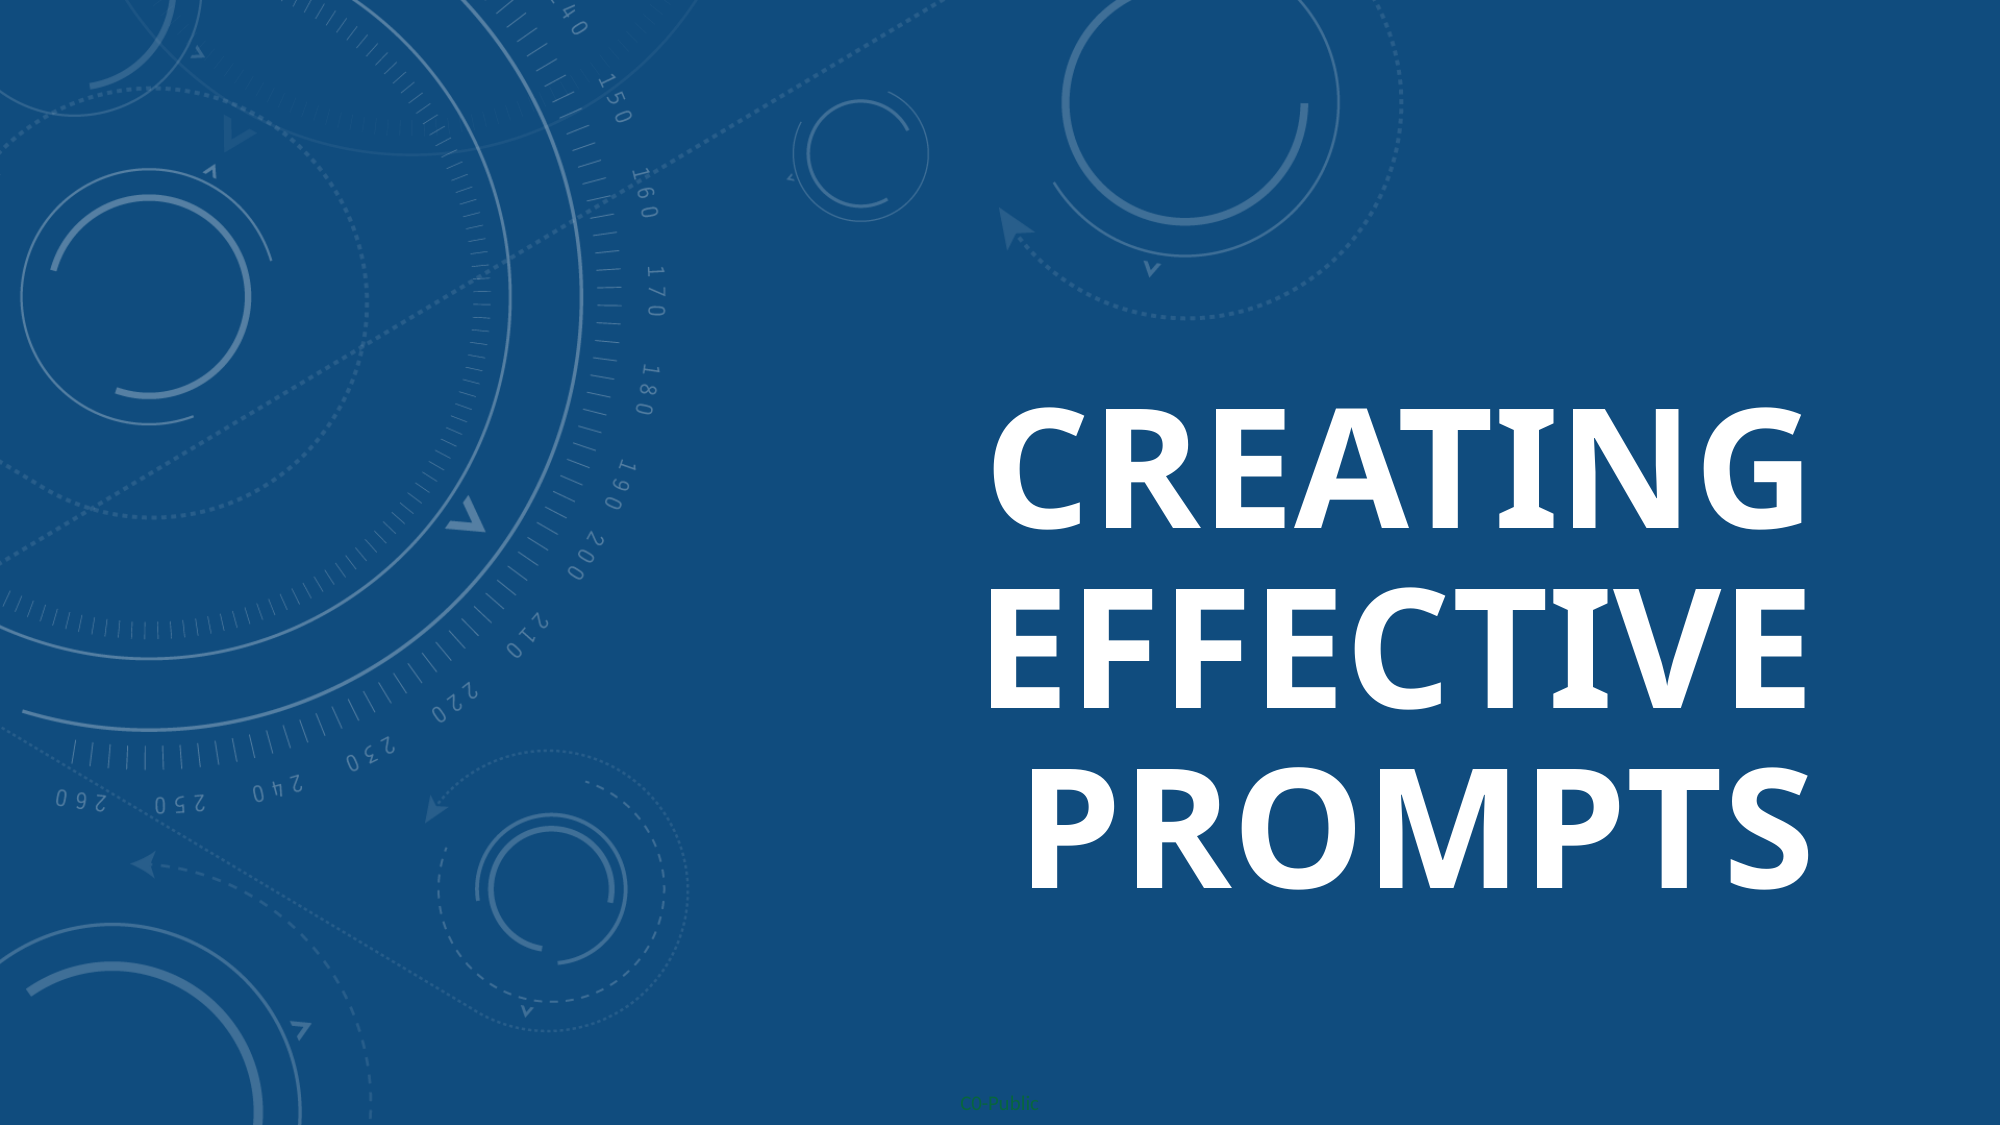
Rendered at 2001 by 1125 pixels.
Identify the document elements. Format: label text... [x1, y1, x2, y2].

title Creating Effective Prompts [650, 330, 1831, 933]
picture [0, 0, 2000, 1125]
